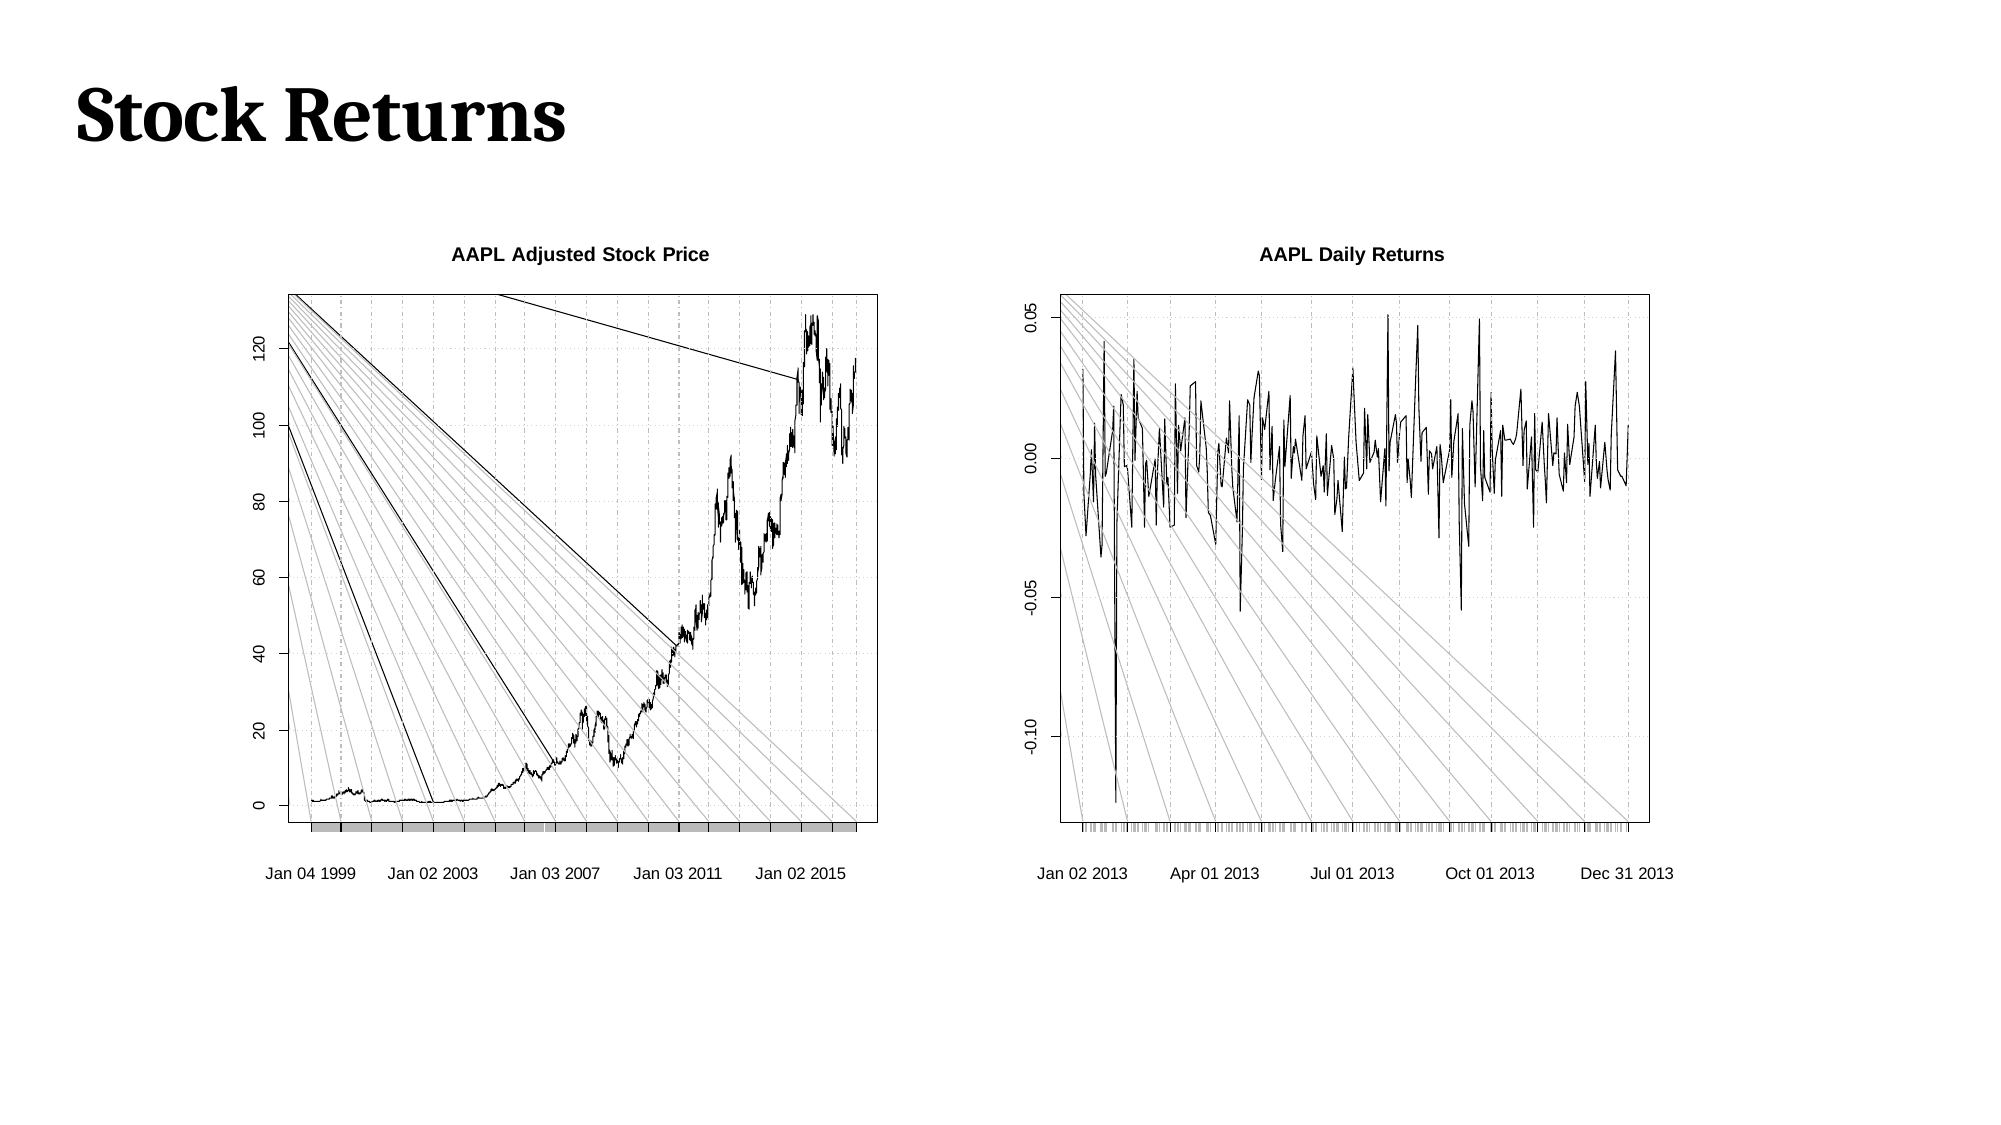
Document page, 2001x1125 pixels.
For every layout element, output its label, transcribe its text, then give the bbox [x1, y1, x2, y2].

text_box Stock Returns [60, 57, 1940, 175]
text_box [247, 238, 1680, 887]
